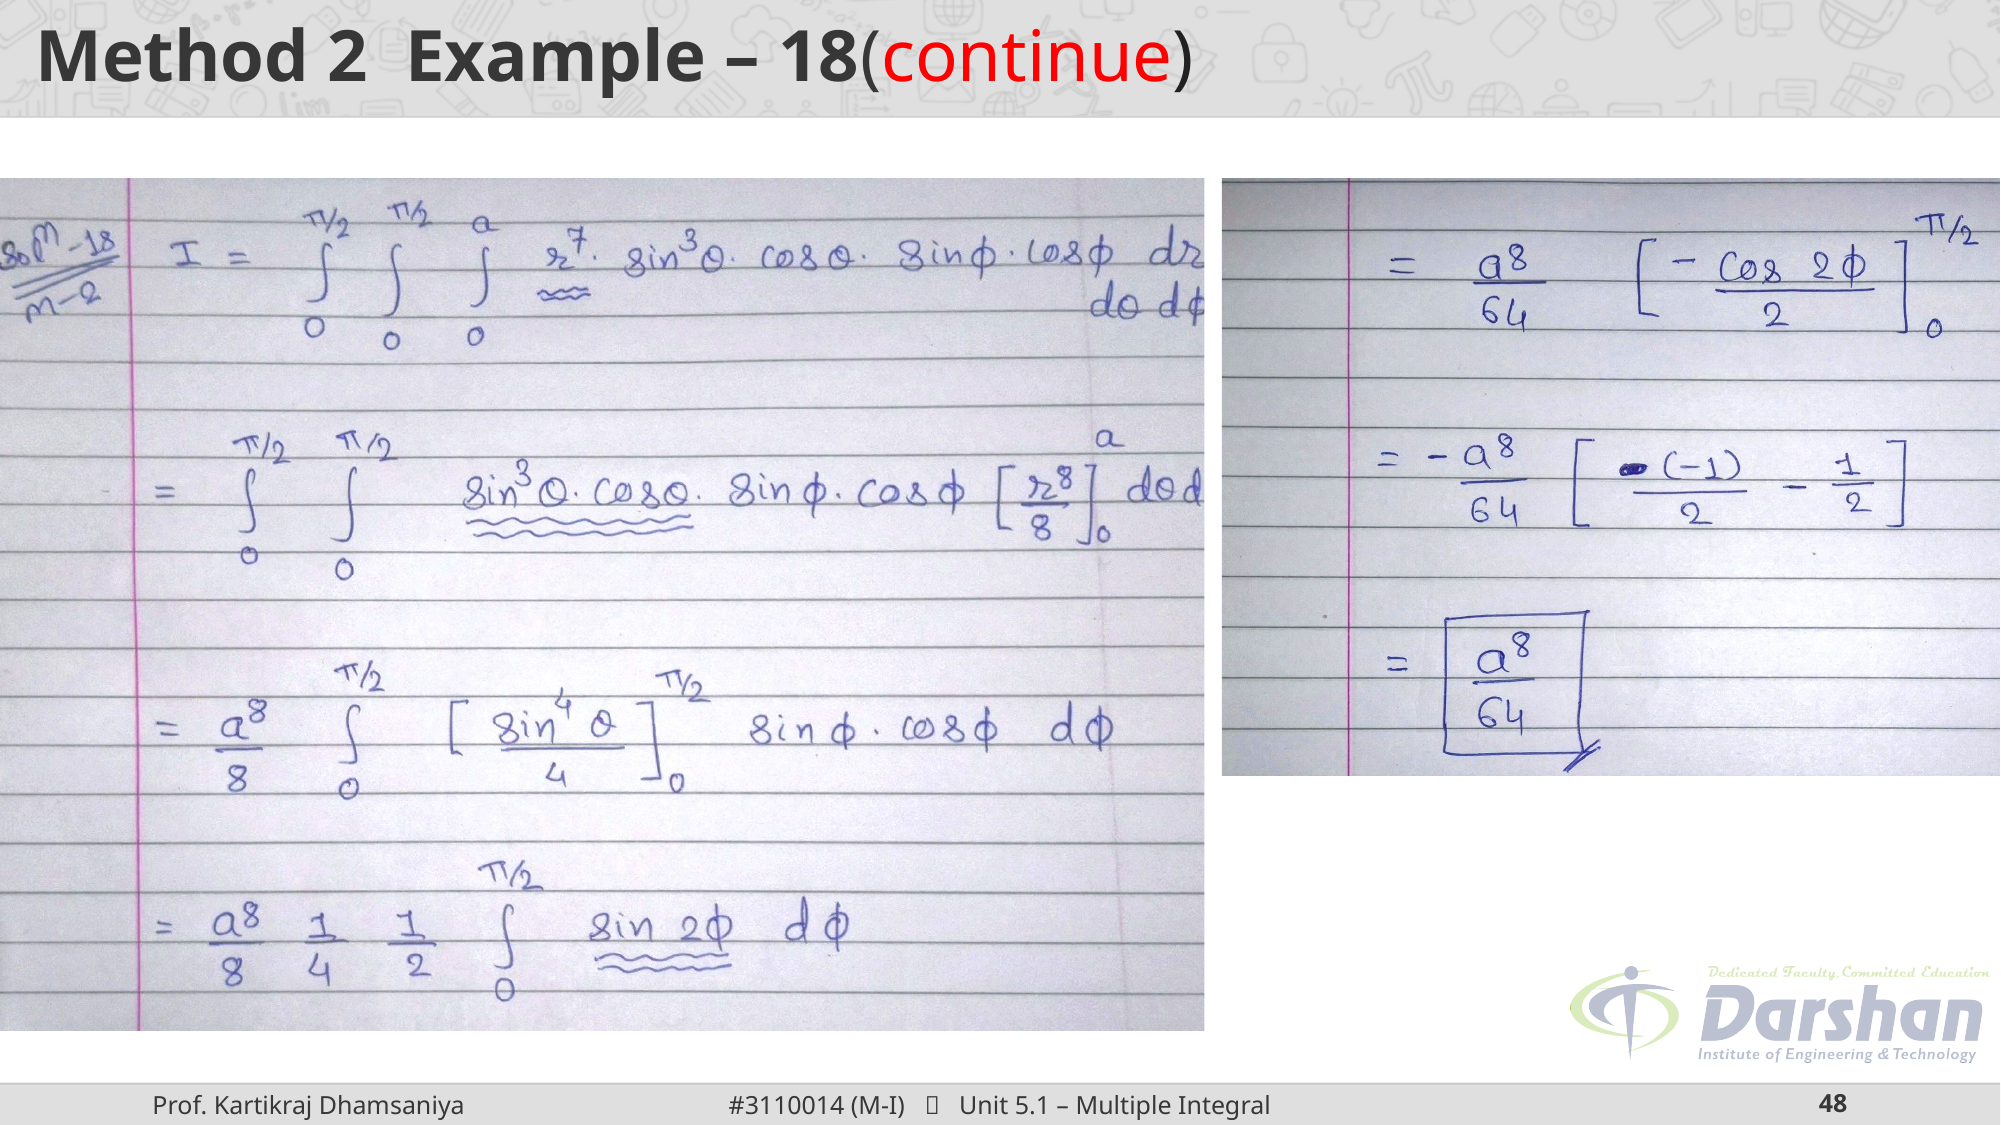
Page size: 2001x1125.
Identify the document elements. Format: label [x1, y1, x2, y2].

picture [1221, 178, 2000, 776]
picture [0, 178, 1205, 1031]
